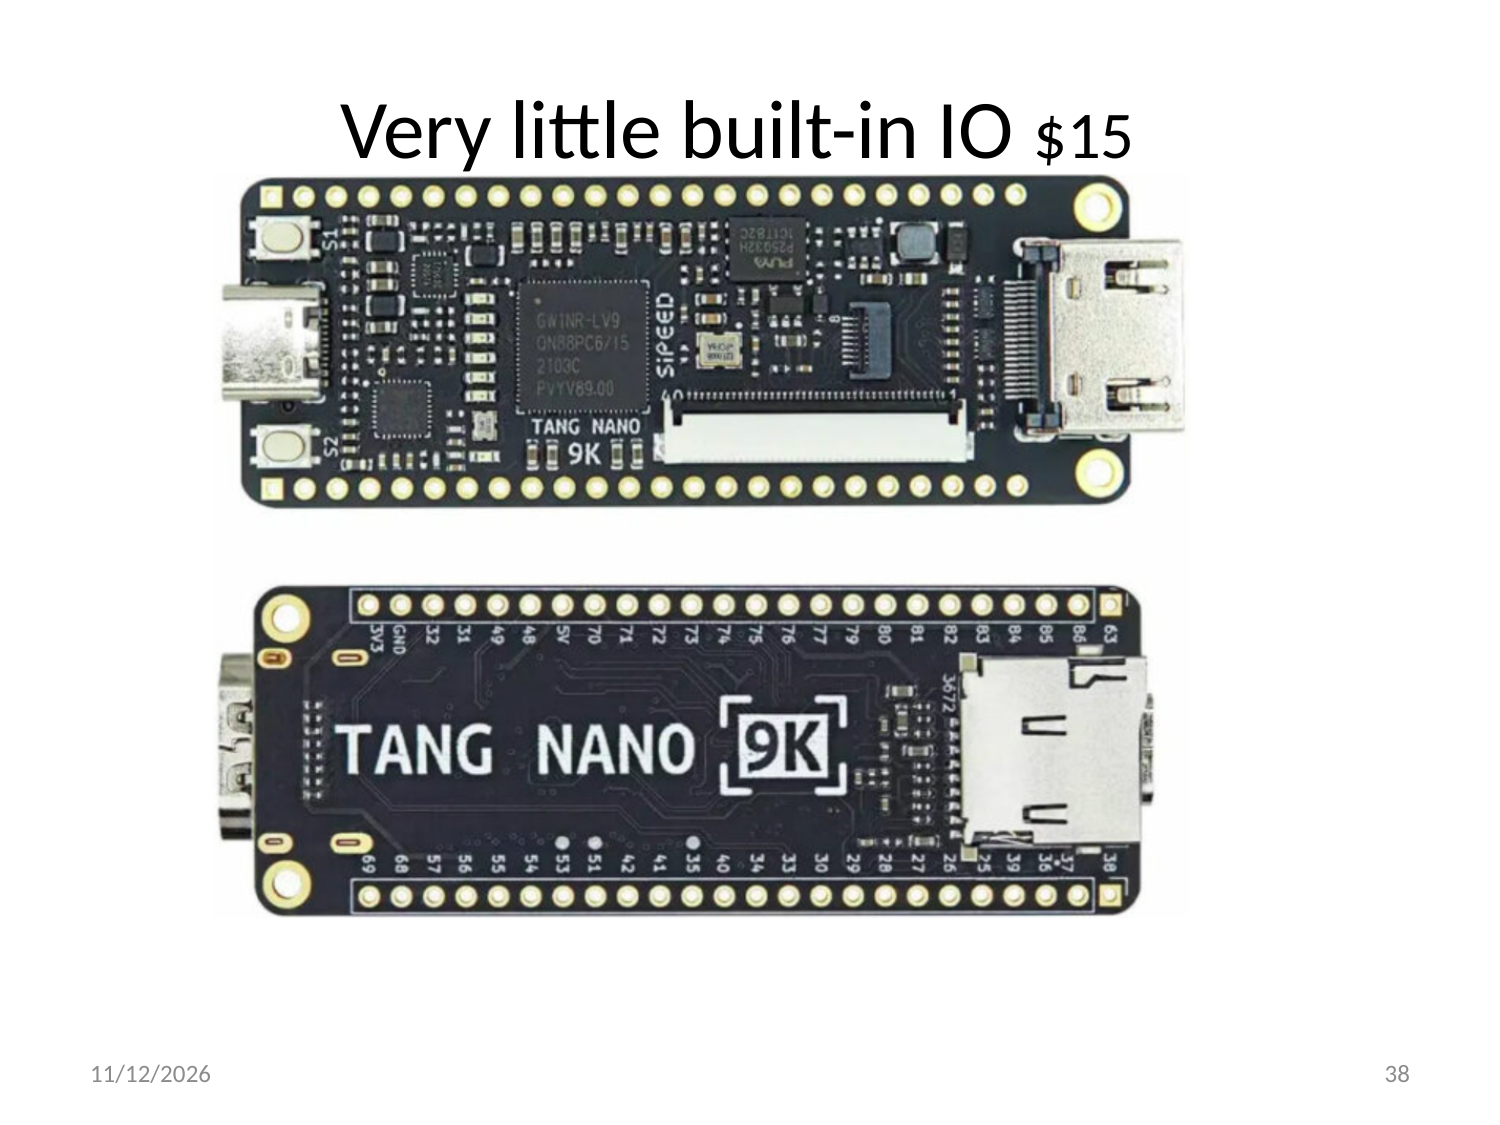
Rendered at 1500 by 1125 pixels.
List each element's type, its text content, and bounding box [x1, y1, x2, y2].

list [212, 174, 1190, 918]
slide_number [75, 1042, 425, 1103]
title Very little built-in IO $15 [62, 50, 1413, 200]
slide_number 38 [1074, 1042, 1425, 1103]
